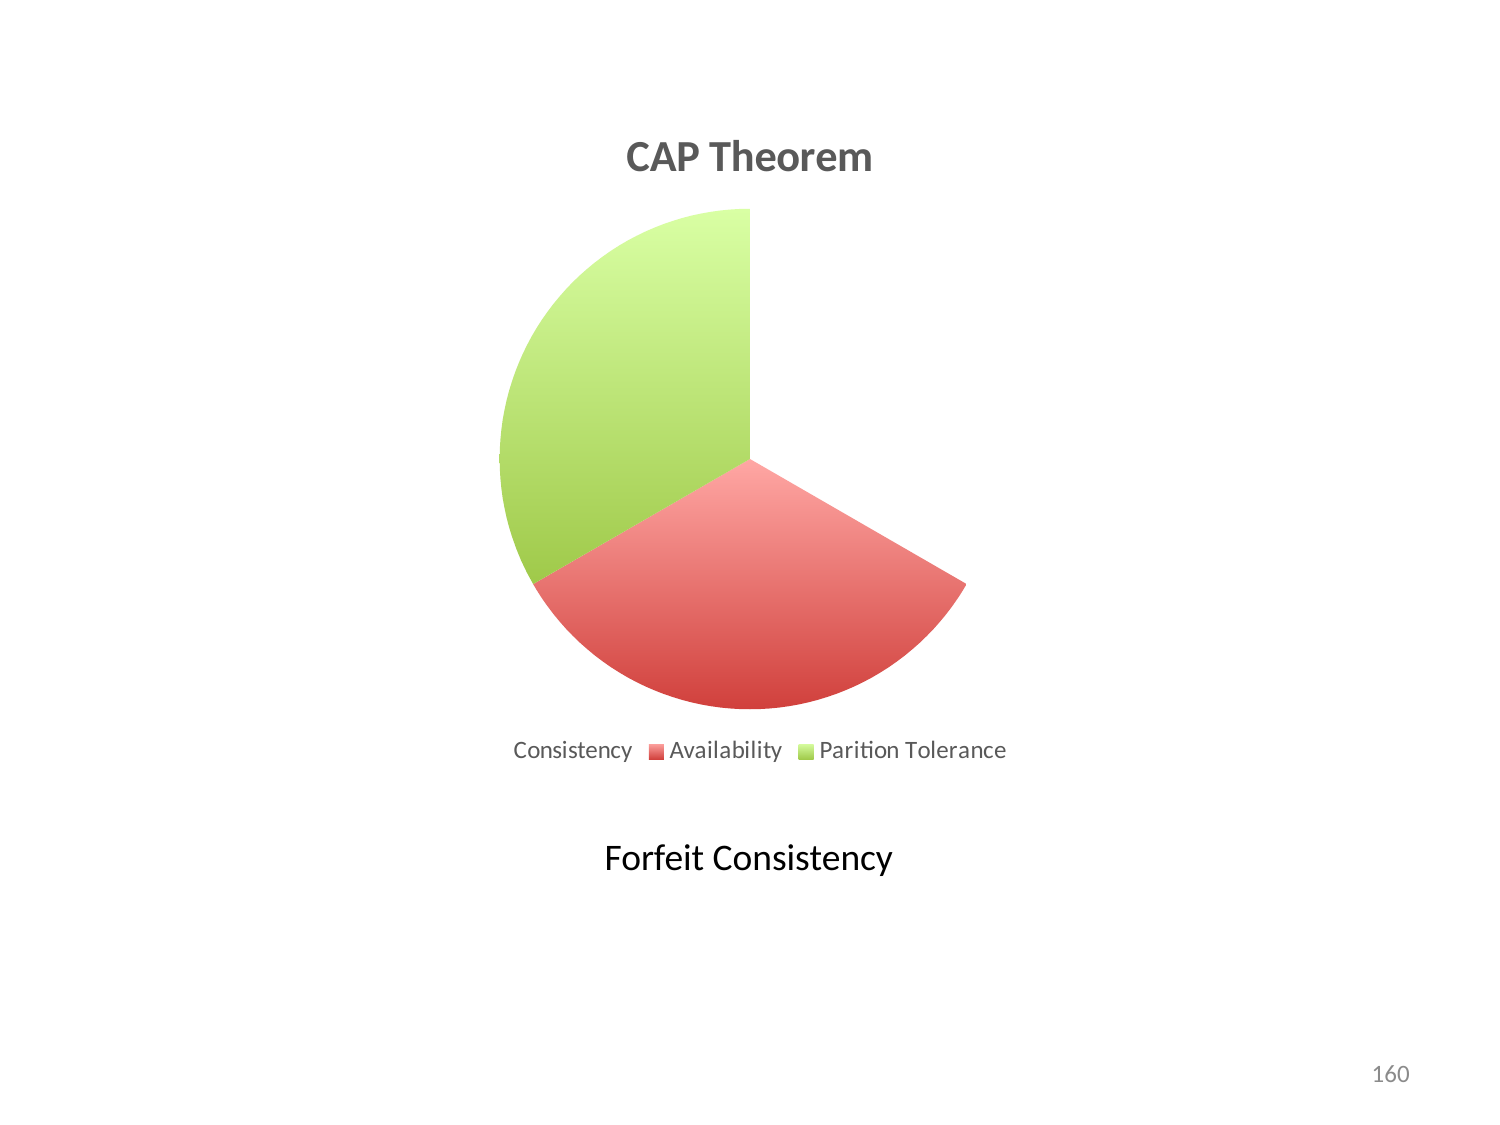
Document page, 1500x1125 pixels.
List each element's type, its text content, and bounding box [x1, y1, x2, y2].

text_box Forfeit Consistency [273, 825, 1225, 886]
slide_number 160 [1074, 1042, 1425, 1103]
chart [249, 103, 1251, 771]
